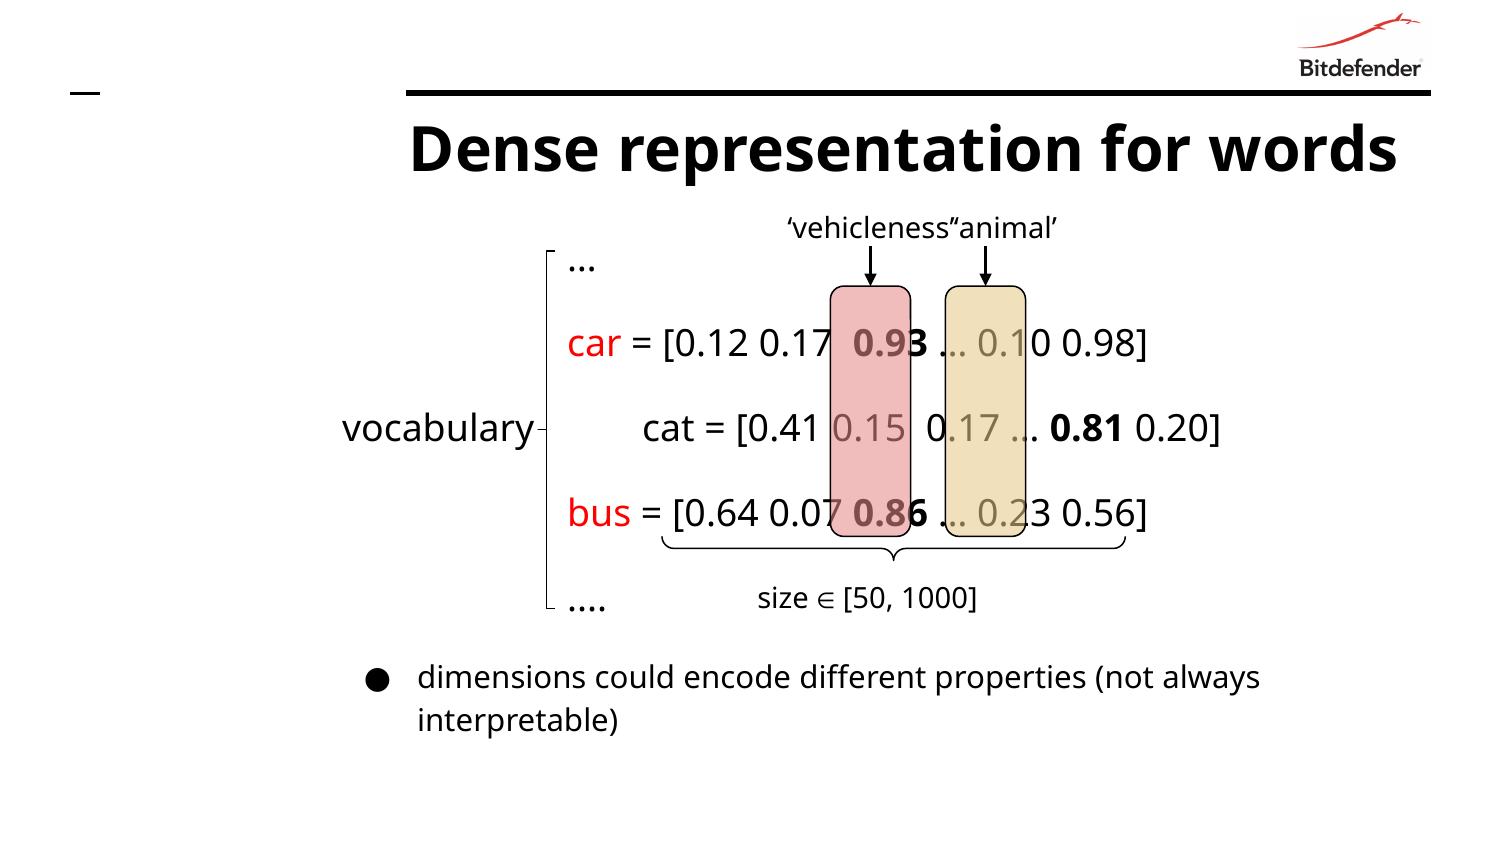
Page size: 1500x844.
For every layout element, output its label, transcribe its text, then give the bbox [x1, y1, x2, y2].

text_box size ∈ [50, 1000] [742, 564, 1137, 622]
text_box ‘vehicleness’ [742, 193, 938, 247]
text_box [945, 286, 1026, 537]
title Dense representation for words [393, 94, 1431, 199]
text_box [538, 250, 556, 609]
picture [1297, 12, 1431, 77]
list … car = [0.12 0.17 0.93 … 0.10 0.98] vocabulary cat = [0.41 0.15 0.17 … 0.81 0.20] bus = [0.64 0.07 0.86 … 0.23 0.56] .... dimensions could encode different properties (not always interpretable) [326, 211, 1433, 648]
text_box ‘animal’ [938, 193, 1074, 247]
text_box [661, 536, 1126, 561]
text_box [830, 286, 911, 537]
